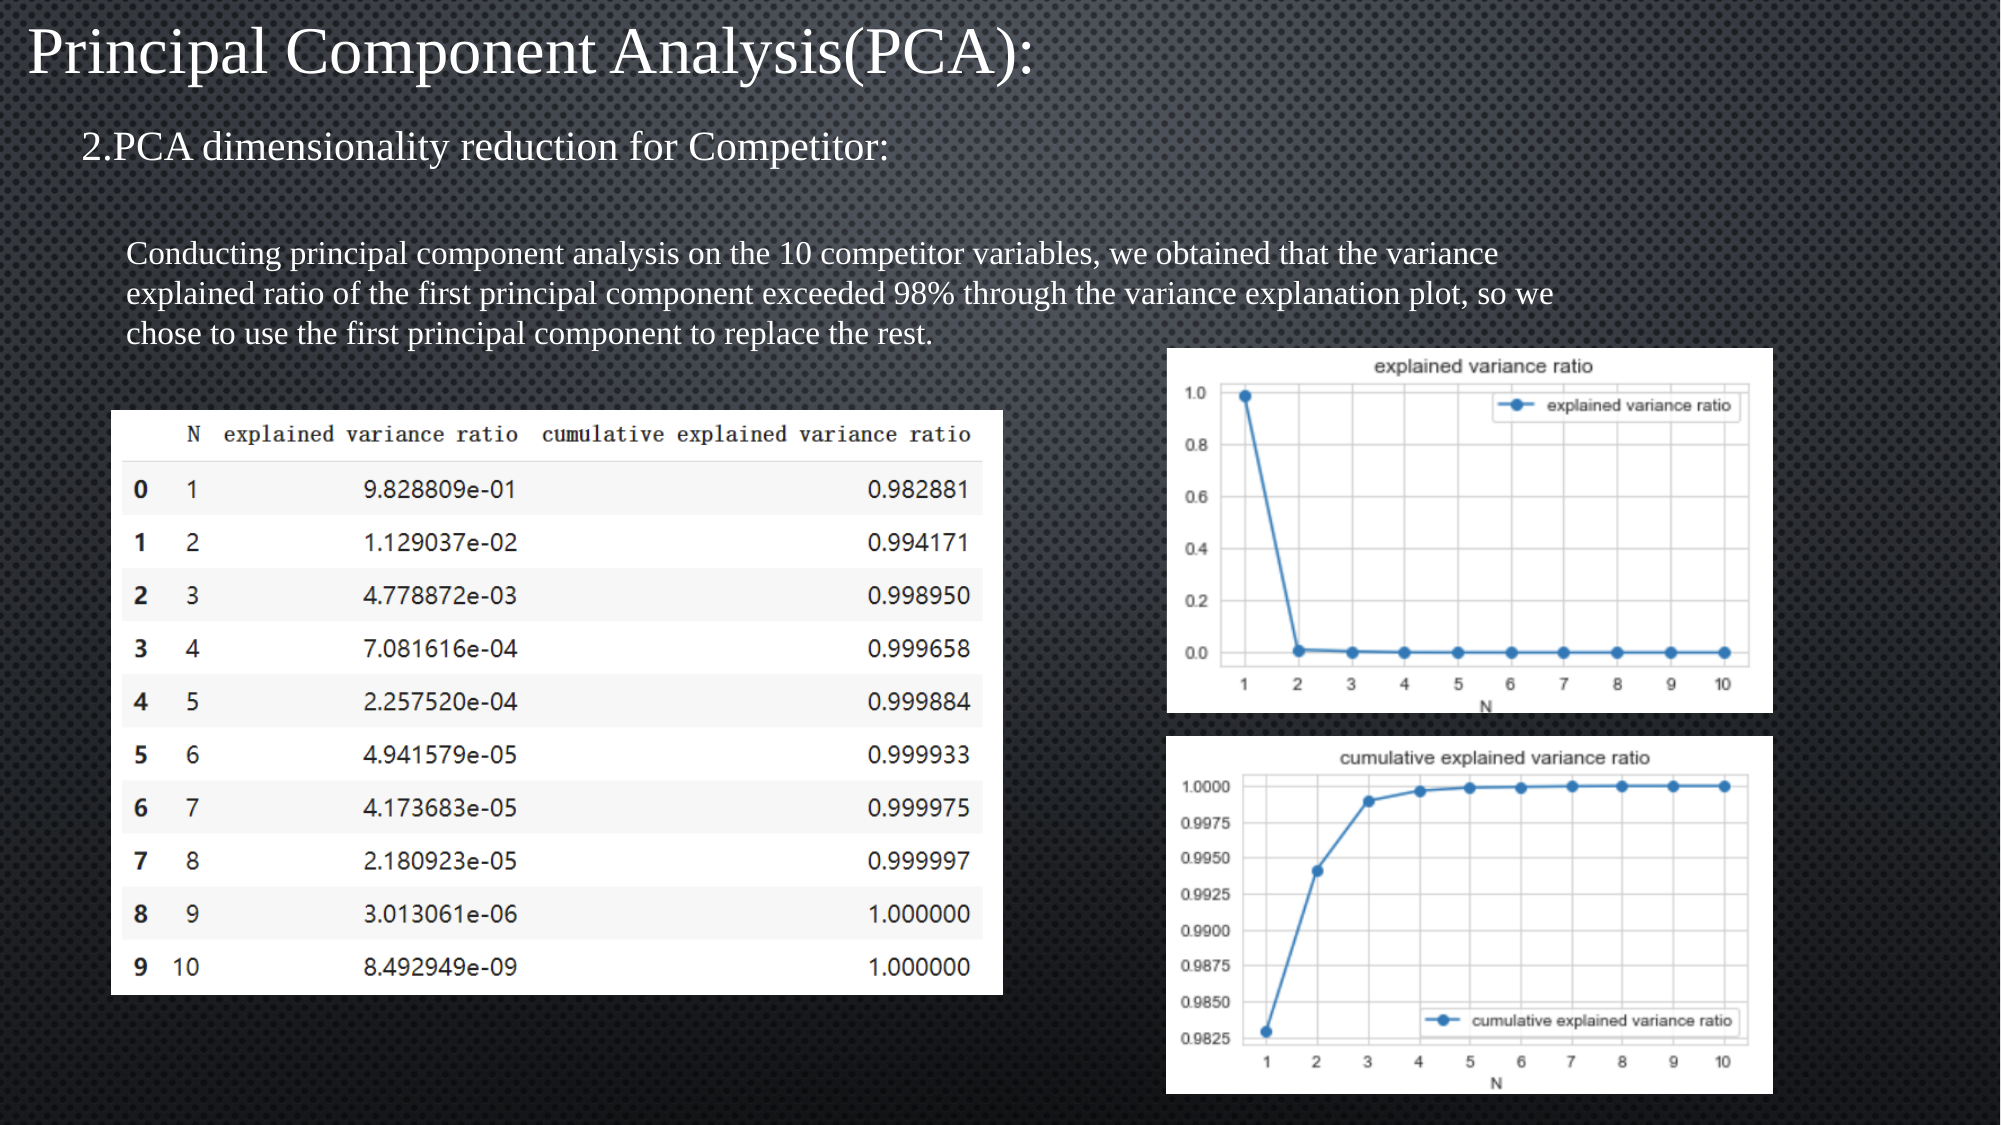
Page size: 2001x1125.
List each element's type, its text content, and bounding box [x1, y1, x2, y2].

text_box Conducting principal component analysis on the 10 competitor variables, we obtained that the variance explained ratio of the first principal component exceeded 98% through the variance explanation plot, so we chose to use the first principal component to replace the rest. [111, 224, 1600, 359]
picture [1166, 736, 1774, 1095]
text_box 2.PCA dimensionality reduction for Competitor: [66, 111, 1074, 177]
picture [111, 410, 1003, 995]
text_box Principal Component Analysis(PCA): [12, 0, 1074, 105]
picture [1166, 348, 1774, 713]
